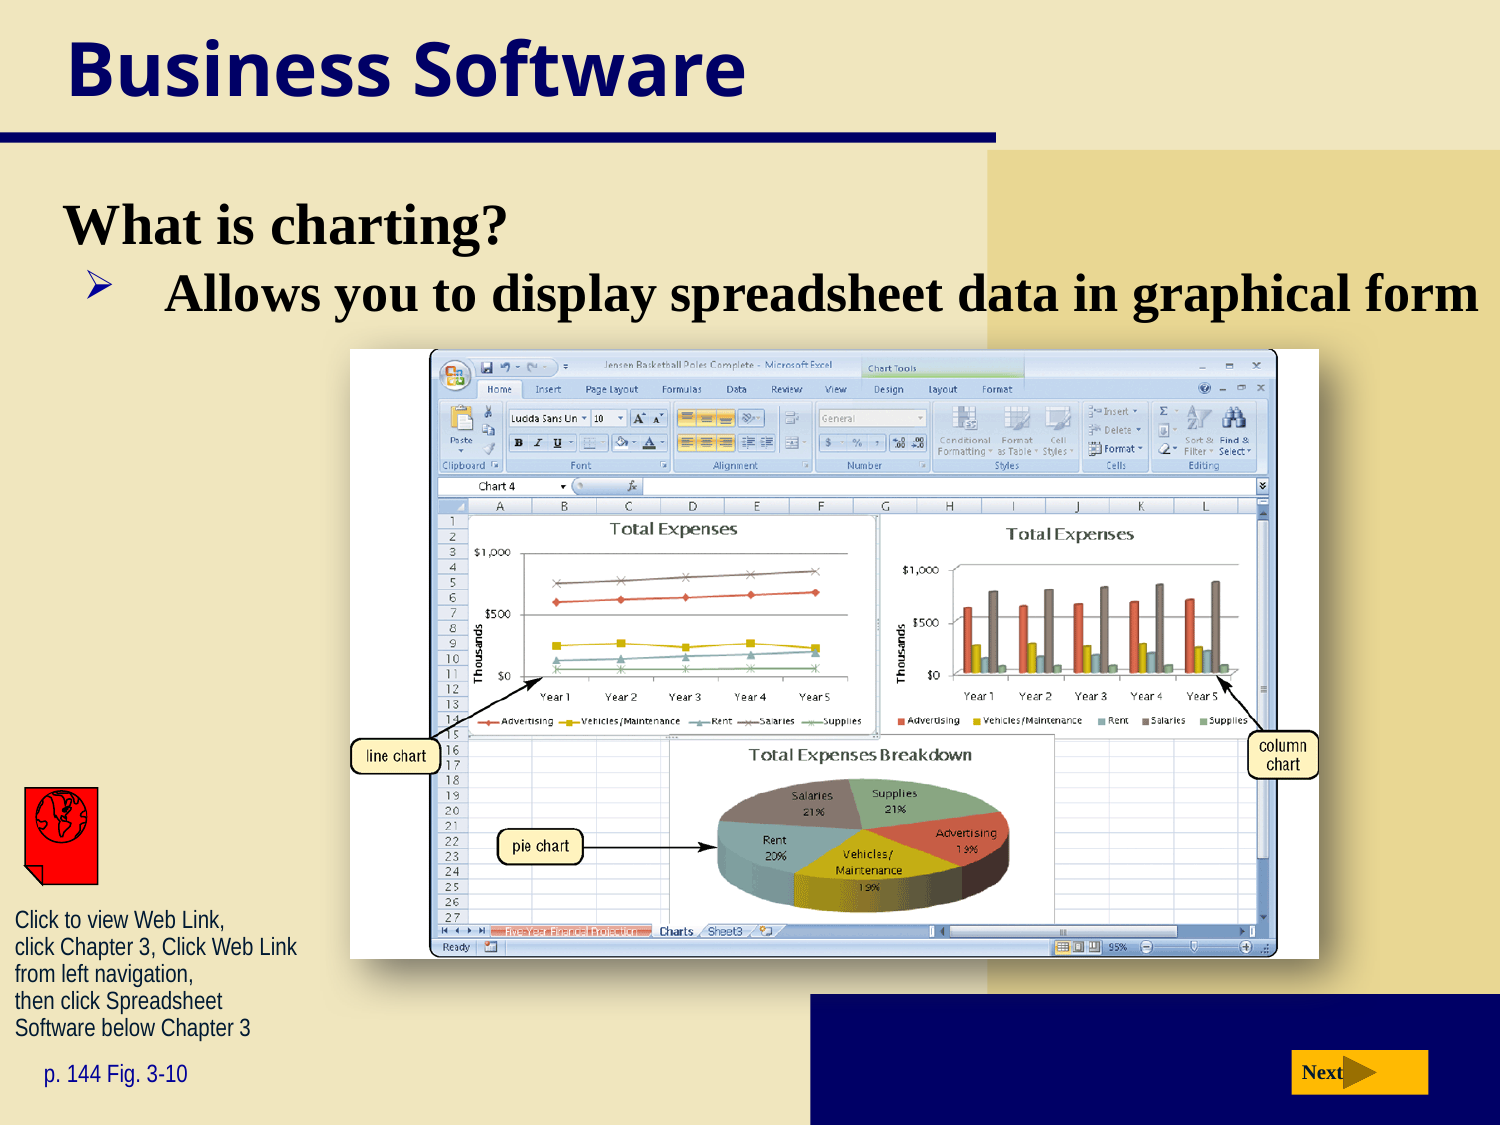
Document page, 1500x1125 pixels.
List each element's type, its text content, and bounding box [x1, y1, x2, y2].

title Business Software [49, 0, 1459, 133]
picture [349, 349, 1320, 959]
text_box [0, 787, 326, 1001]
text_box p. 144 Fig. 3-10 [29, 1050, 225, 1095]
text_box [1286, 1049, 1429, 1095]
list What is charting? [47, 178, 1457, 301]
text_box Allows you to display spreadsheet data in graphical form [50, 249, 1500, 350]
